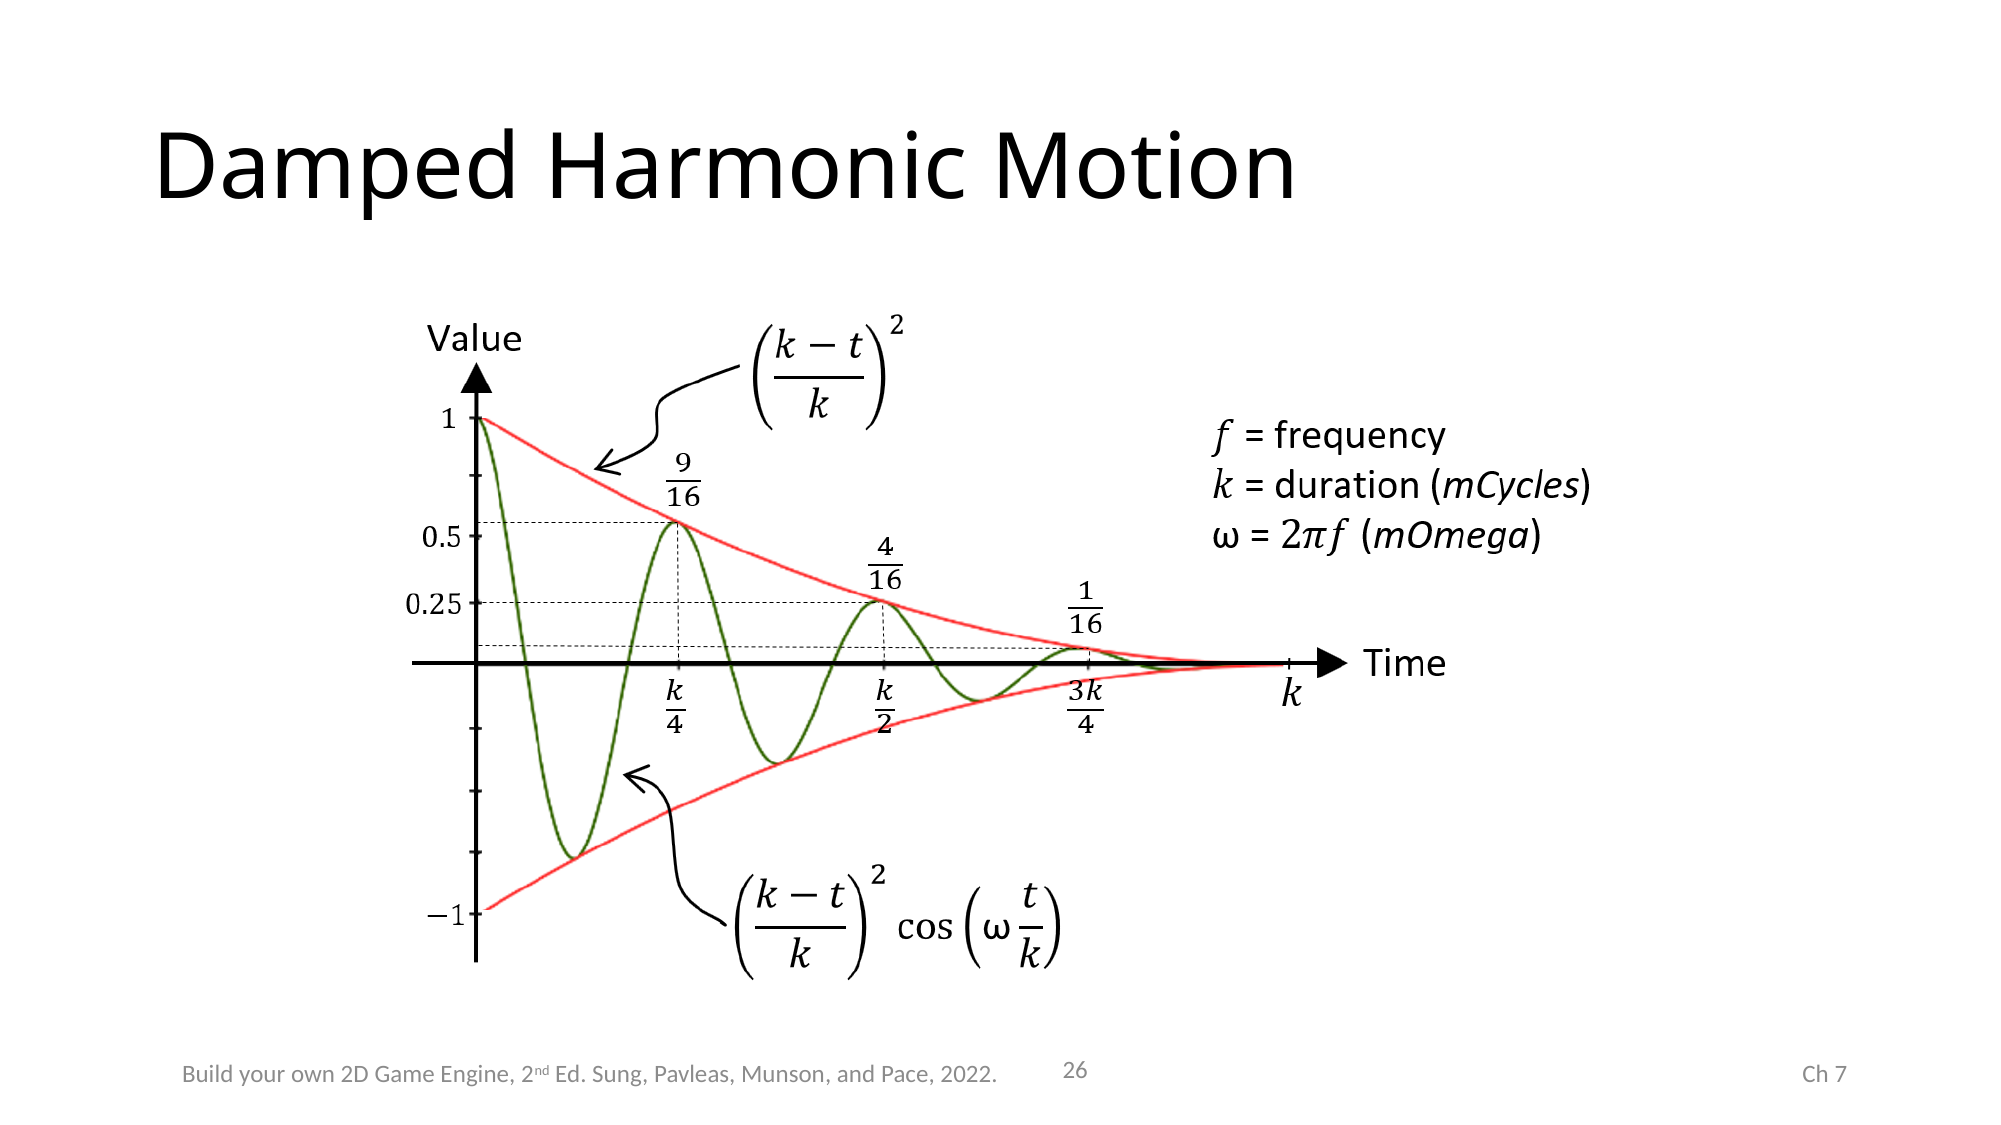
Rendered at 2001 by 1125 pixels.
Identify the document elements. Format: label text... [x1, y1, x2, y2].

title Damped Harmonic Motion [137, 59, 1863, 278]
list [378, 299, 1622, 1014]
